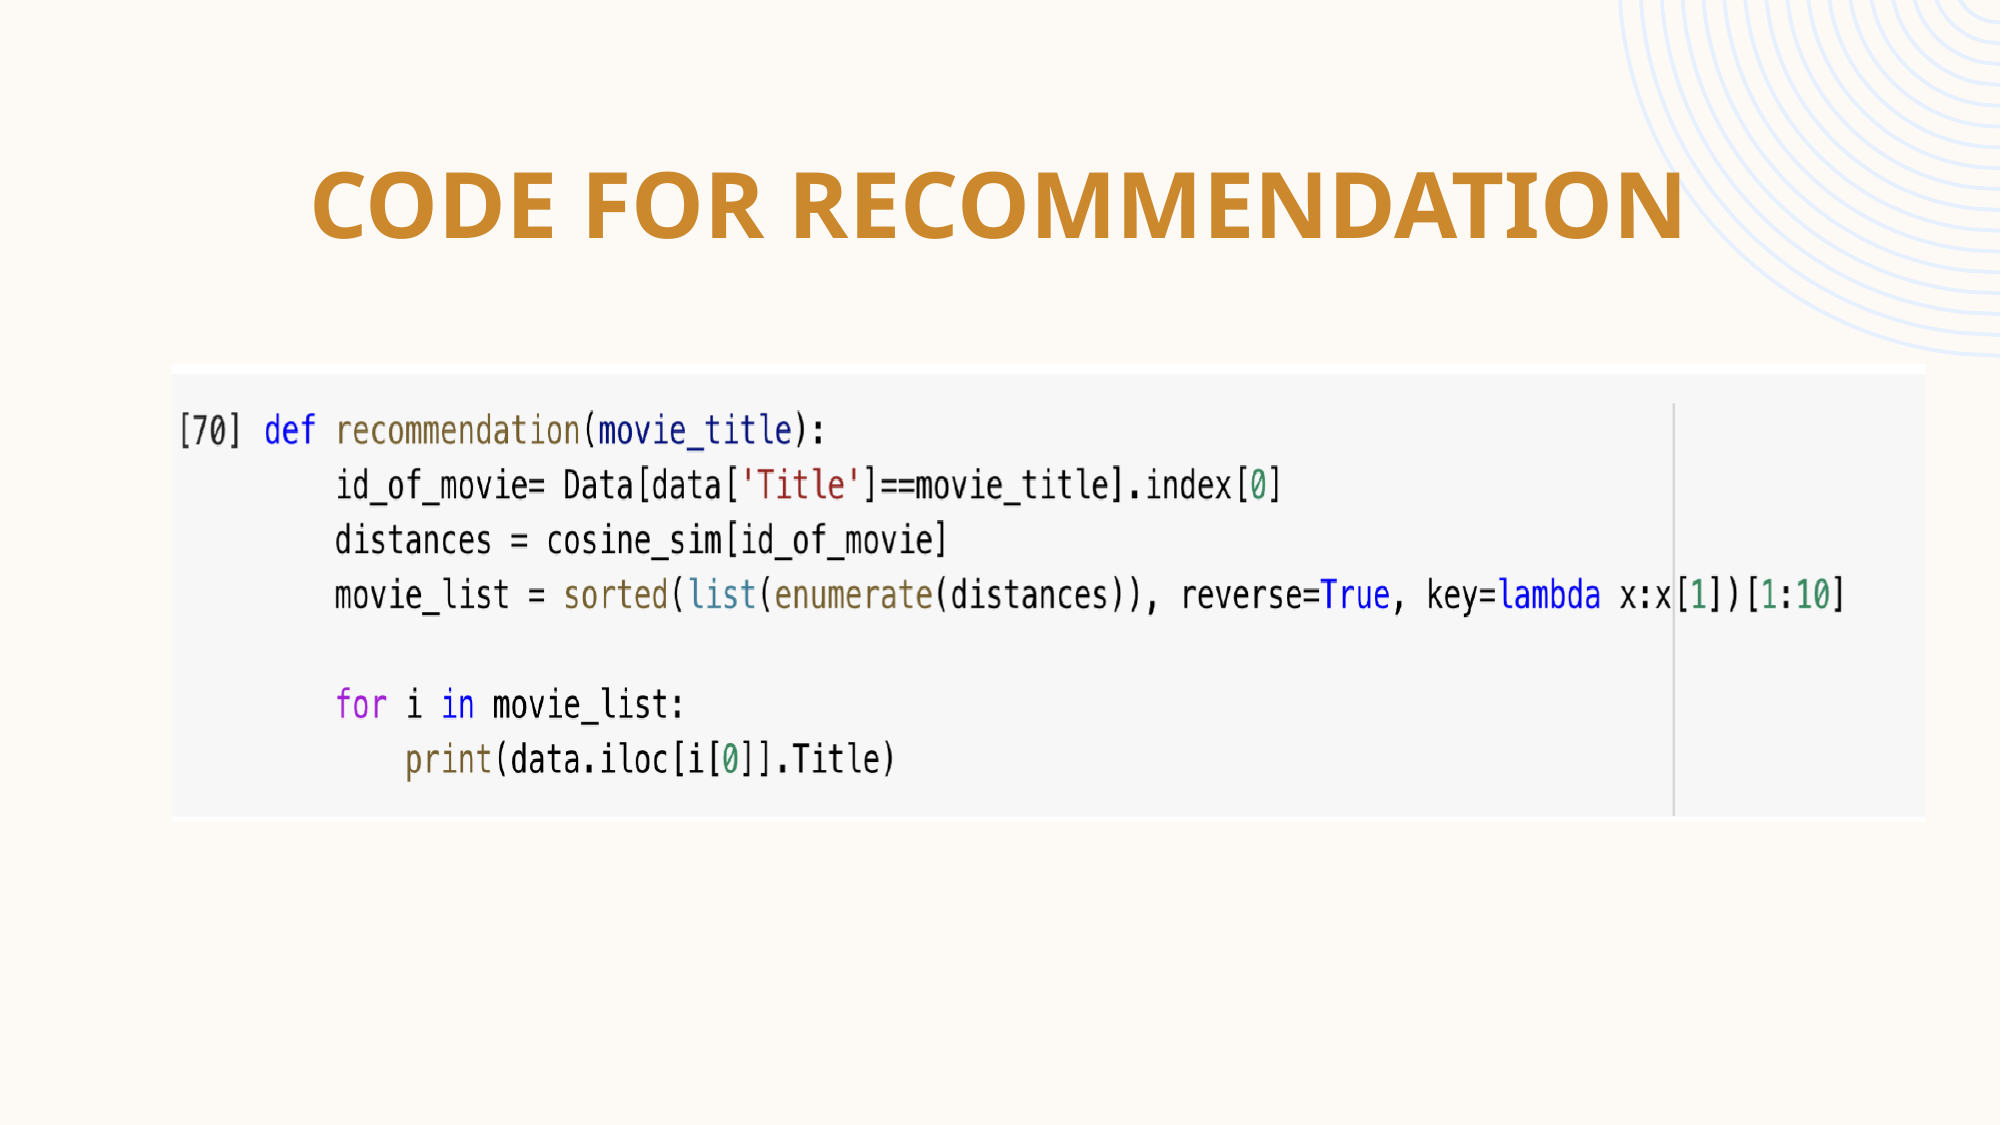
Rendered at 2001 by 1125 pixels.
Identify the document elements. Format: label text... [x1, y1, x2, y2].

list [172, 364, 1925, 822]
title Code for recommendation [123, 139, 1875, 266]
